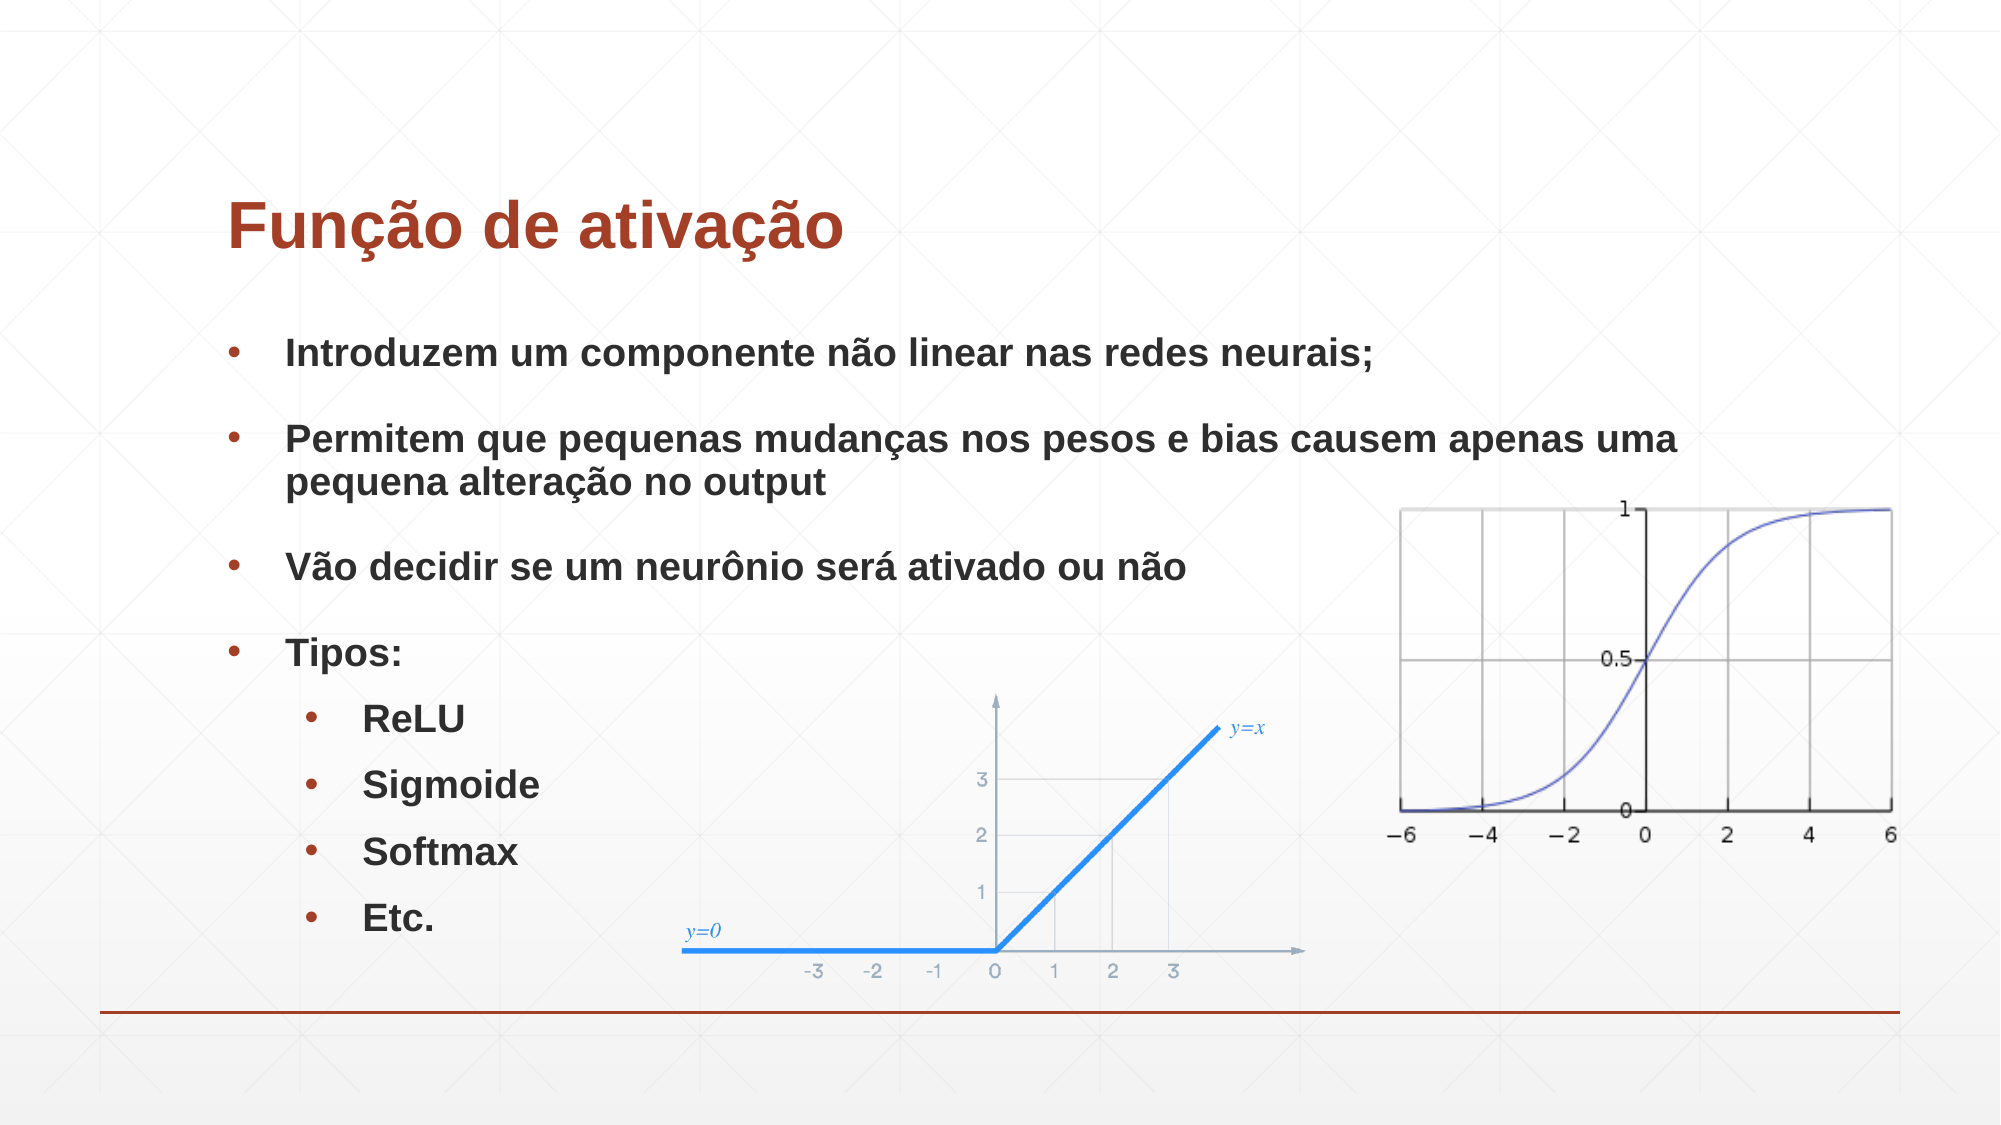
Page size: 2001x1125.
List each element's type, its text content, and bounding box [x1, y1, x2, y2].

picture [1365, 487, 1928, 862]
list Introduzem um componente não linear nas redes neurais; Permitem que pequenas mudanças nos pesos e bias causem apenas uma pequena alteração no output Vão decidir se um neurônio será ativado ou não Tipos: ReLU Sigmoide Softmax Etc. [212, 324, 1788, 950]
title Função de ativação [212, 82, 1788, 271]
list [681, 693, 1306, 979]
